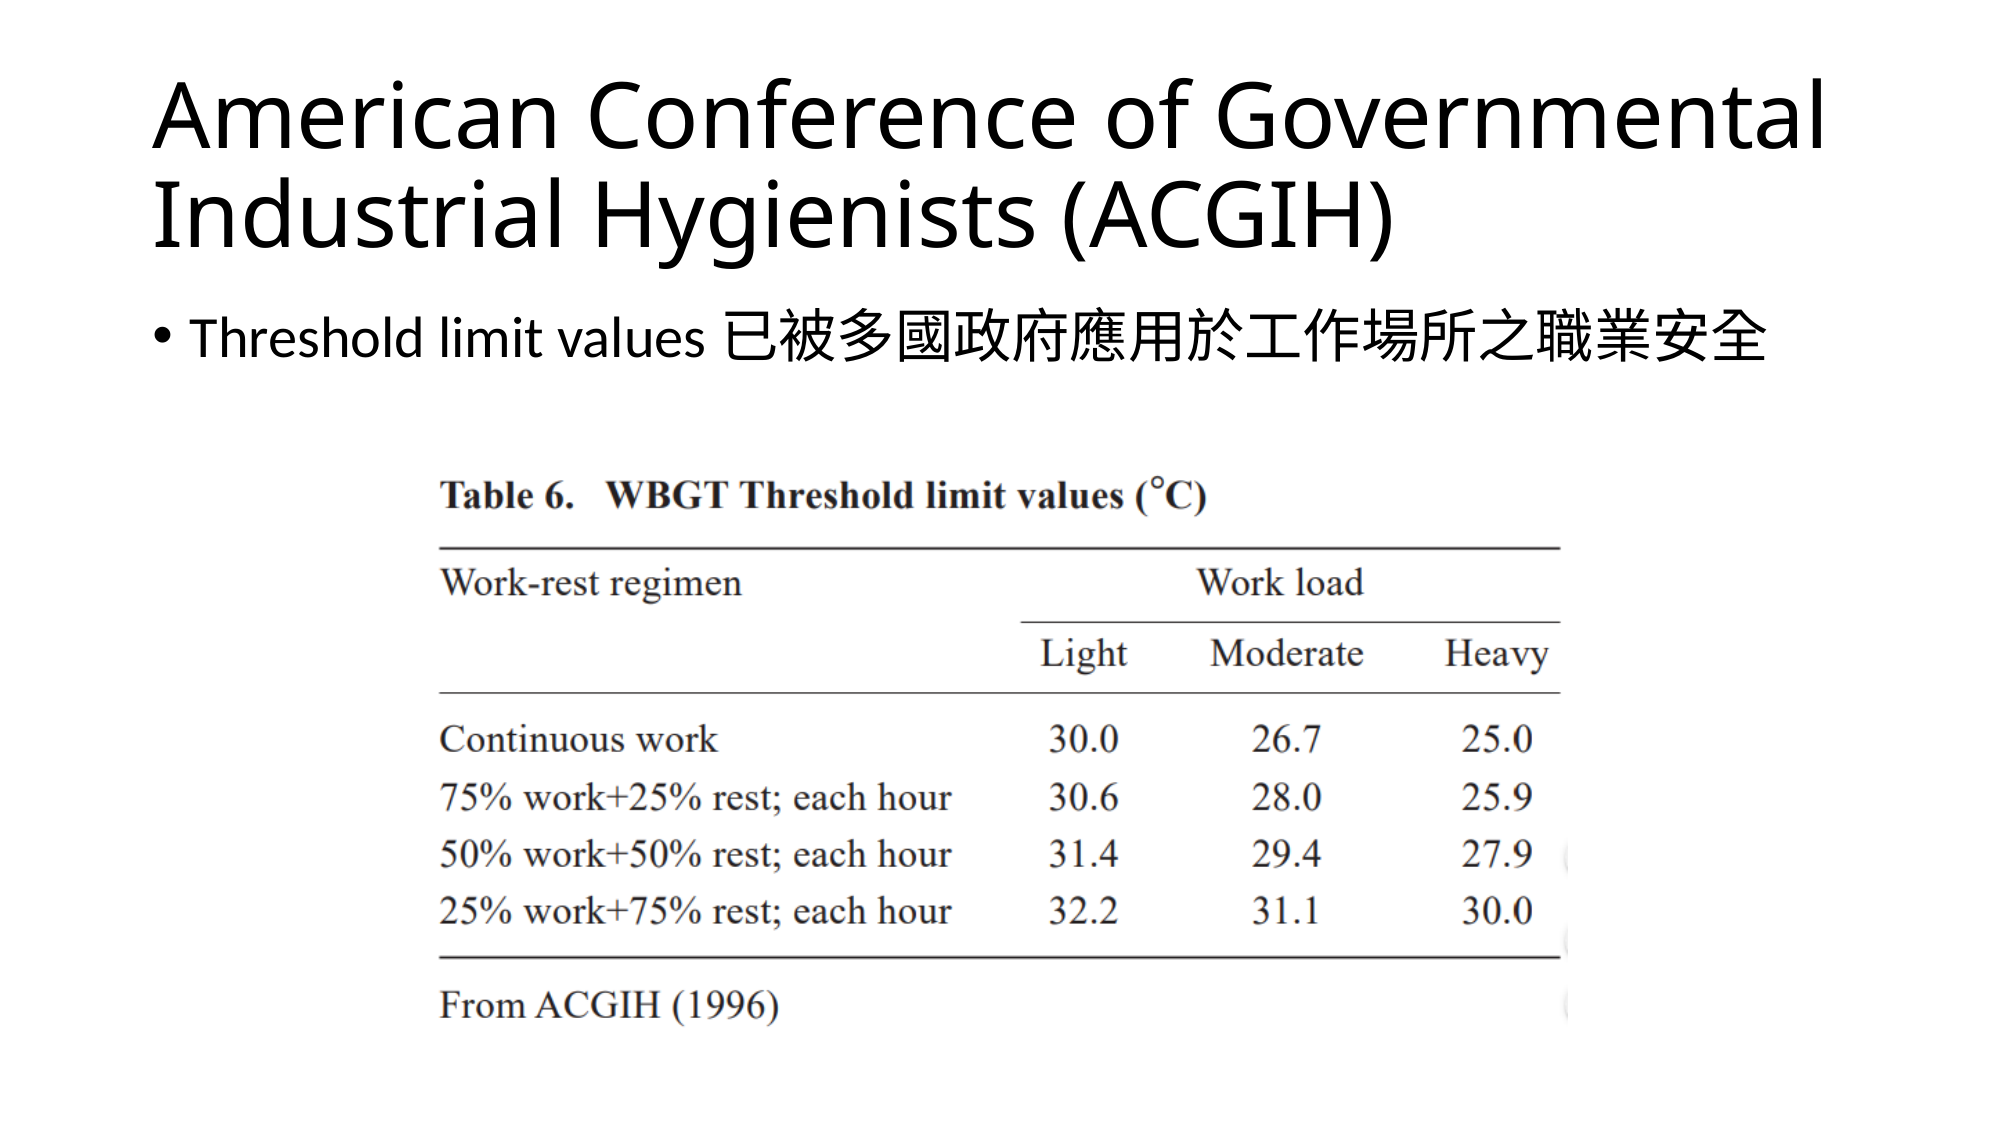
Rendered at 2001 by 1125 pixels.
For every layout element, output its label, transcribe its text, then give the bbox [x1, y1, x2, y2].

picture [432, 468, 1568, 1036]
list Threshold limit values已被多國政府應用於工作場所之職業安全 [137, 299, 1863, 1014]
title American Conference of Governmental Industrial Hygienists (ACGIH) [137, 59, 1863, 278]
